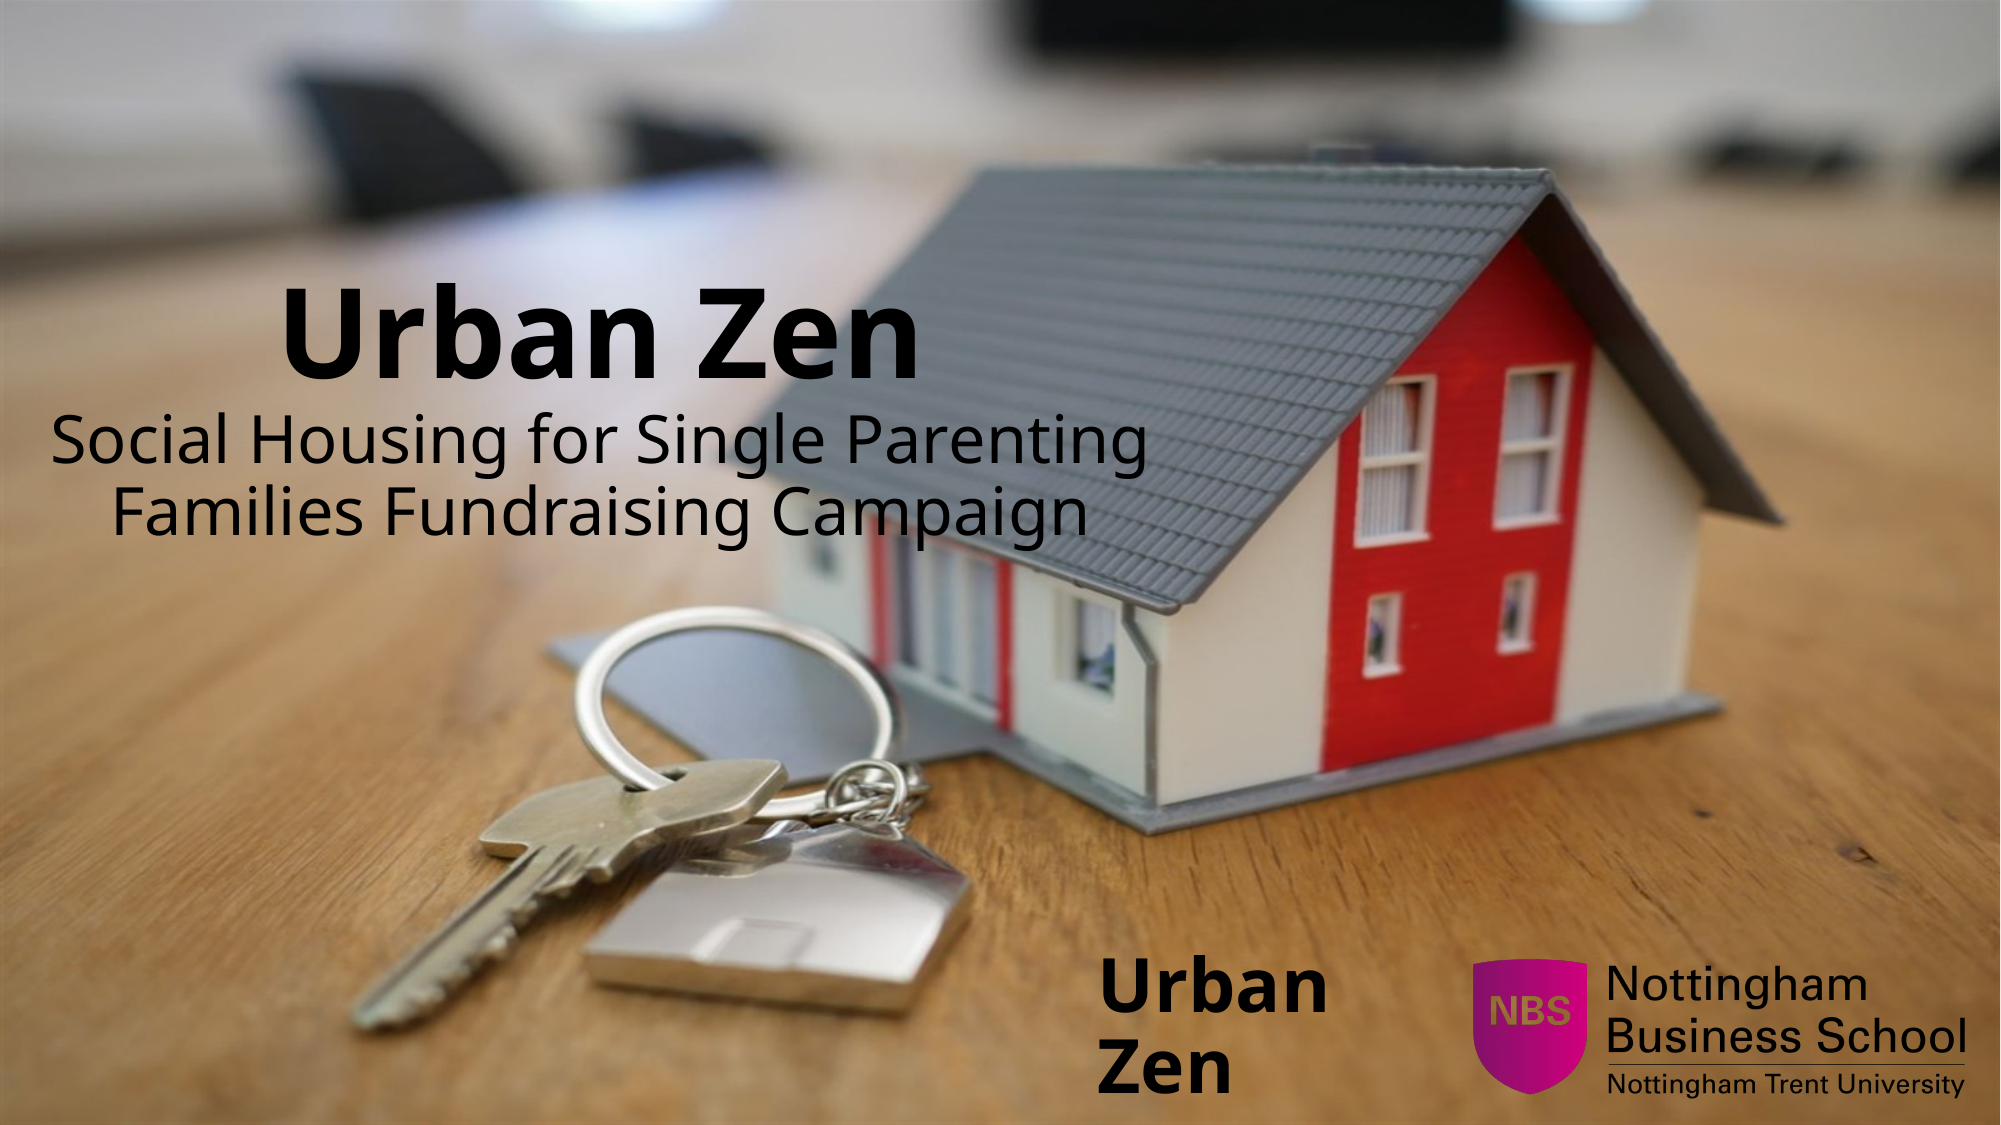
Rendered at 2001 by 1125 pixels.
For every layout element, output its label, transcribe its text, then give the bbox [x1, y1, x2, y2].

picture [0, 0, 2001, 1125]
title Urban Zen Social Housing for Single Parenting Families Fundraising Campaign [0, 257, 1202, 563]
text_box Urban Zen [1082, 982, 1463, 1075]
